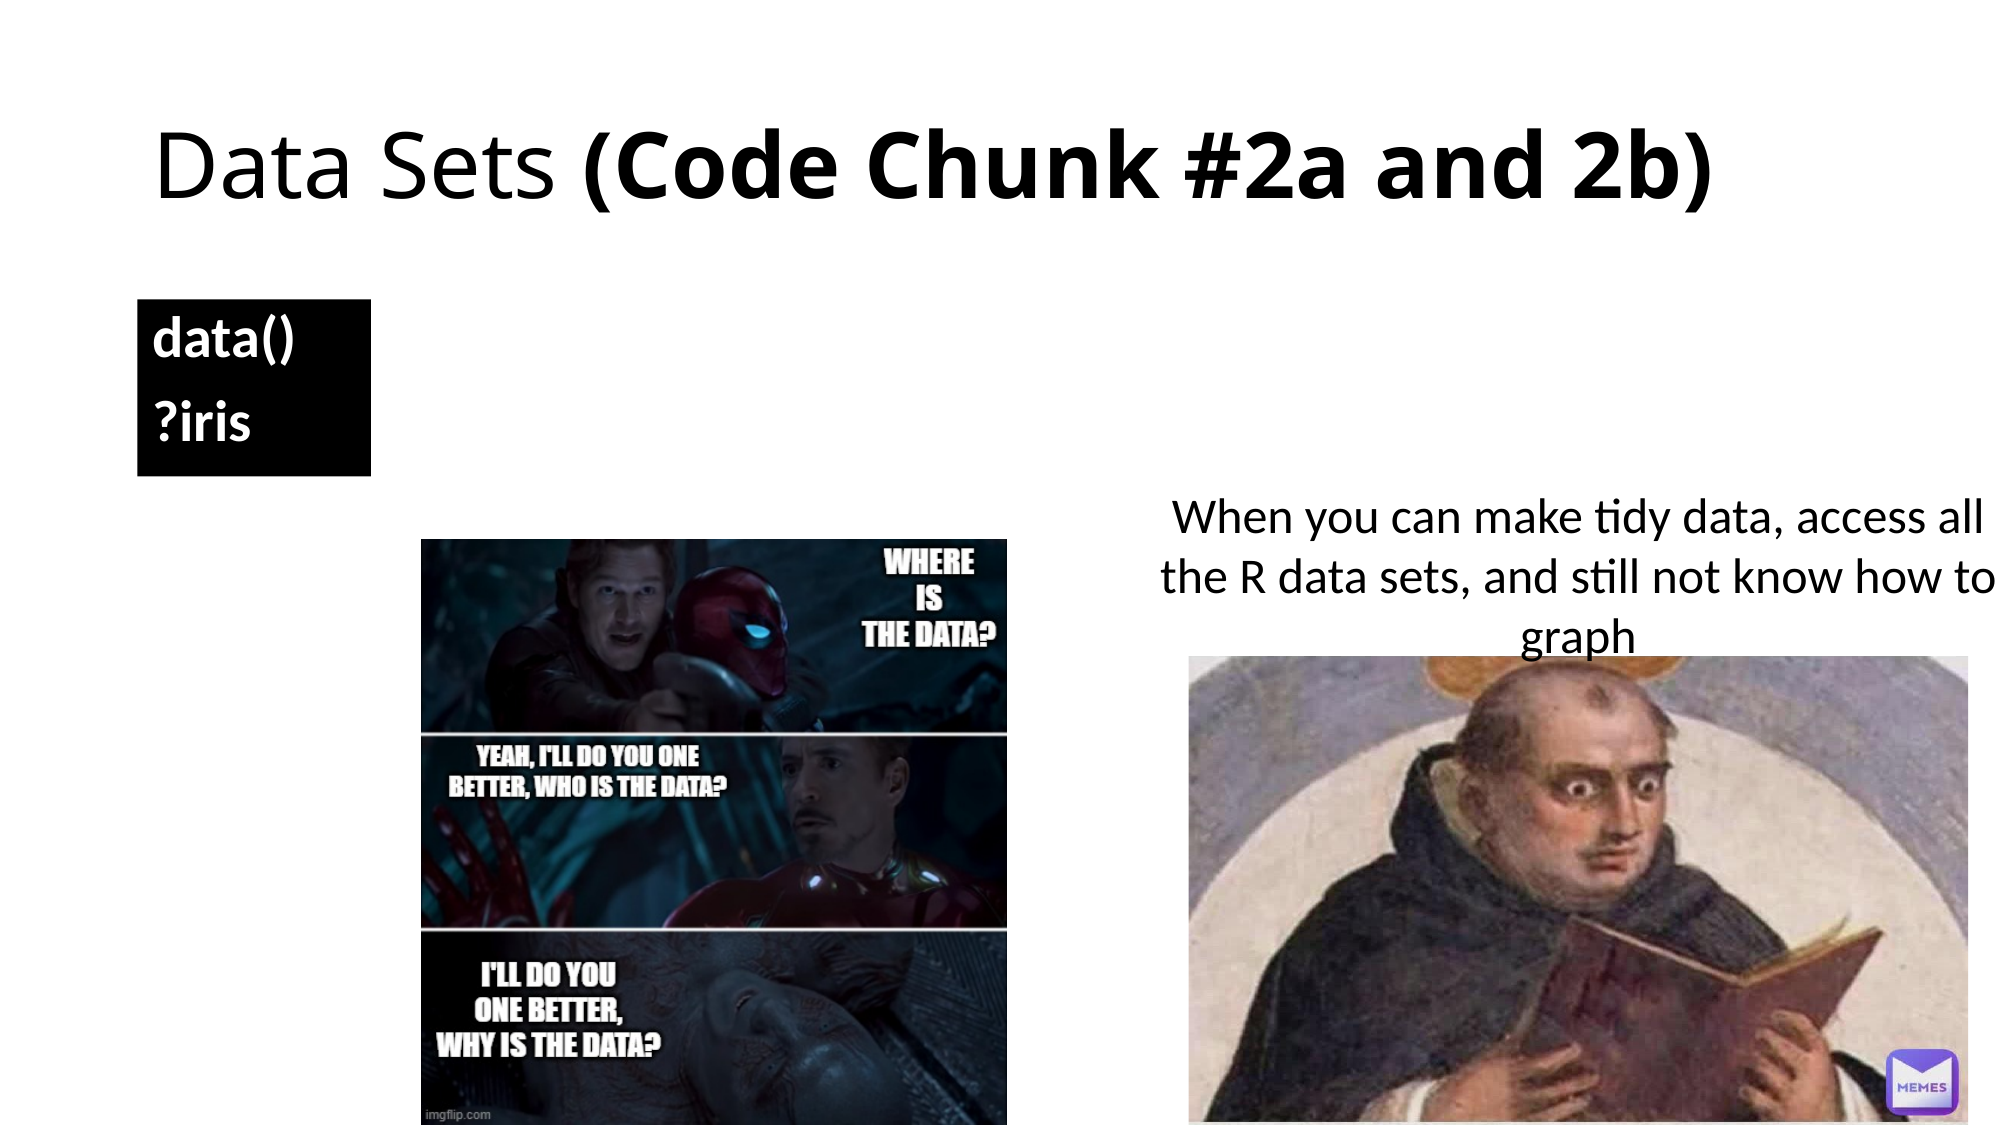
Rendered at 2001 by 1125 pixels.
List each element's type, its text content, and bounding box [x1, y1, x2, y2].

list data() ?iris [137, 299, 371, 477]
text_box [1136, 476, 2000, 1125]
title Data Sets (Code Chunk #2a and 2b) [137, 59, 1863, 278]
picture [421, 539, 1007, 1125]
